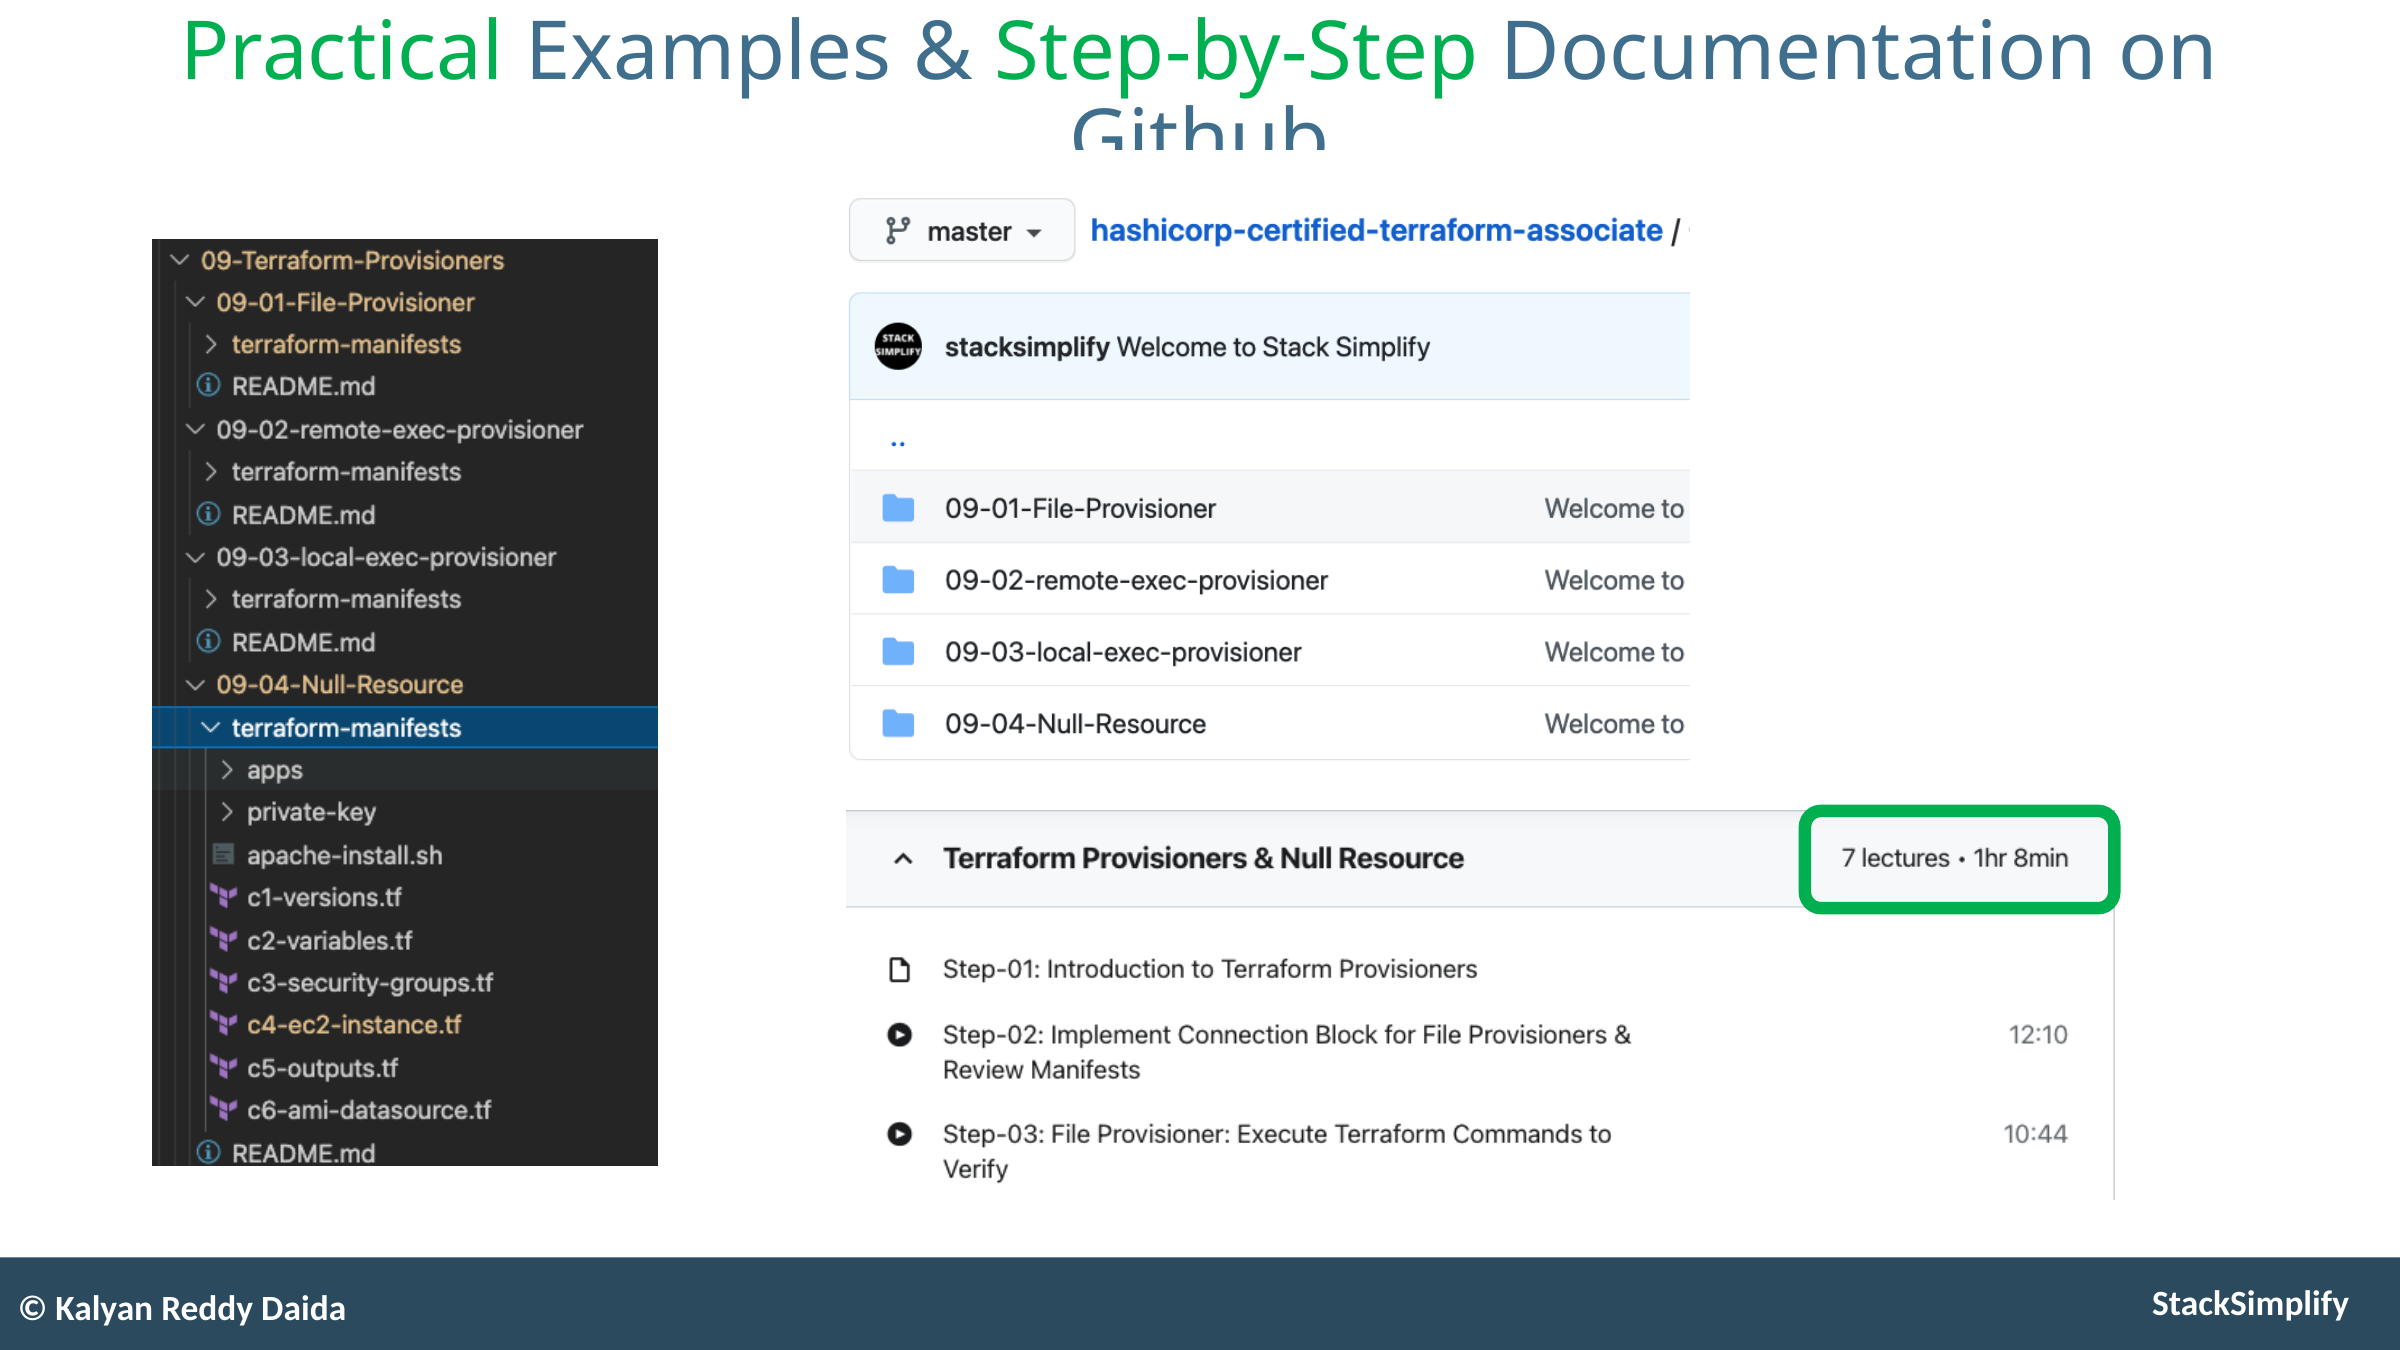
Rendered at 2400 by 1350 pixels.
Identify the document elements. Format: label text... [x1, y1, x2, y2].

picture [845, 810, 2115, 1200]
footer © Kalyan Reddy Daida [0, 1269, 810, 1342]
title Practical Examples & Step-by-Step Documentation on Github [25, 0, 2375, 195]
picture [792, 150, 1690, 795]
picture [151, 239, 659, 1167]
